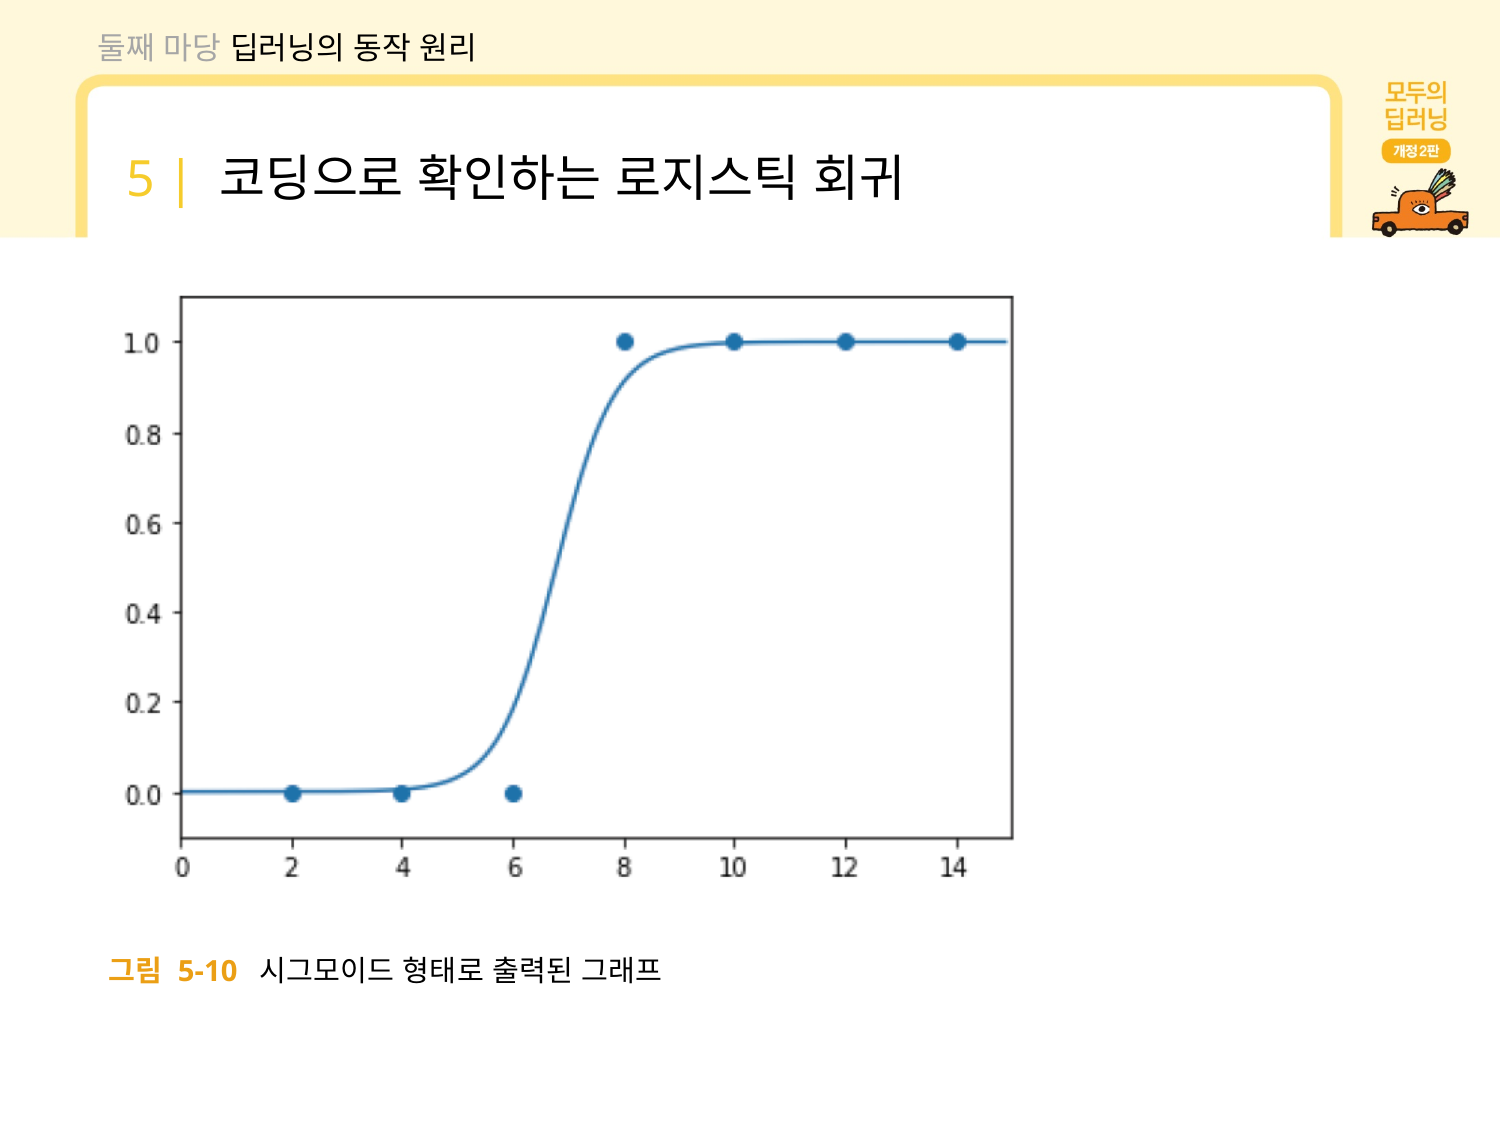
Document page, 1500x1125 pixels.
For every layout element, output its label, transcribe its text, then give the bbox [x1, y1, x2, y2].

text_box 그림 5-10 시그모이드 형태로 출력된 그래프 [94, 922, 1150, 996]
text_box 둘째 마당 딥러닝의 동작 원리 [82, 0, 1133, 74]
text_box 5 | 코딩으로 확인하는 로지스틱 회귀 [111, 99, 1309, 214]
picture [0, 0, 1500, 1125]
